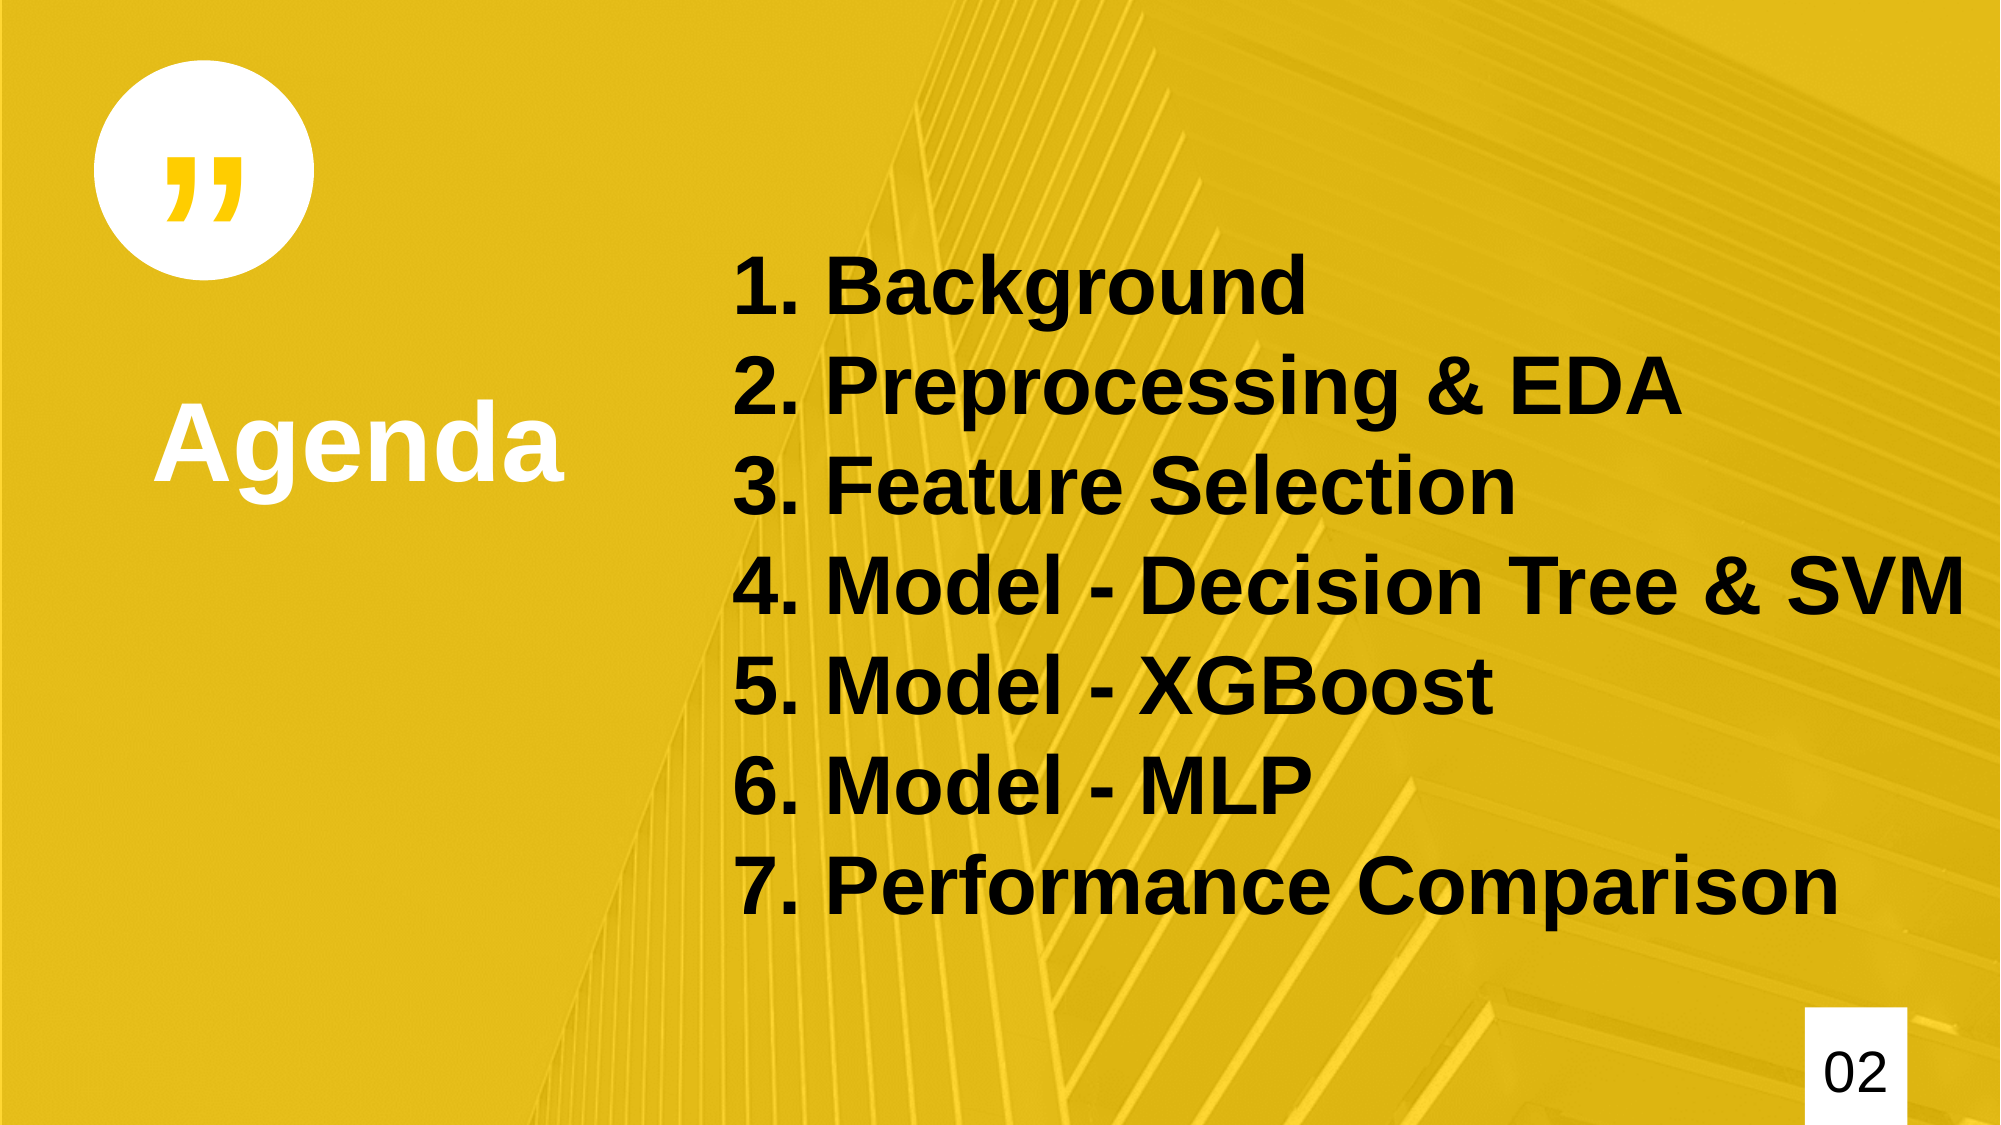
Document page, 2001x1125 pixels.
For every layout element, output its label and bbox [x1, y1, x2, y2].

picture [0, 0, 2000, 1125]
text_box [93, 60, 315, 425]
